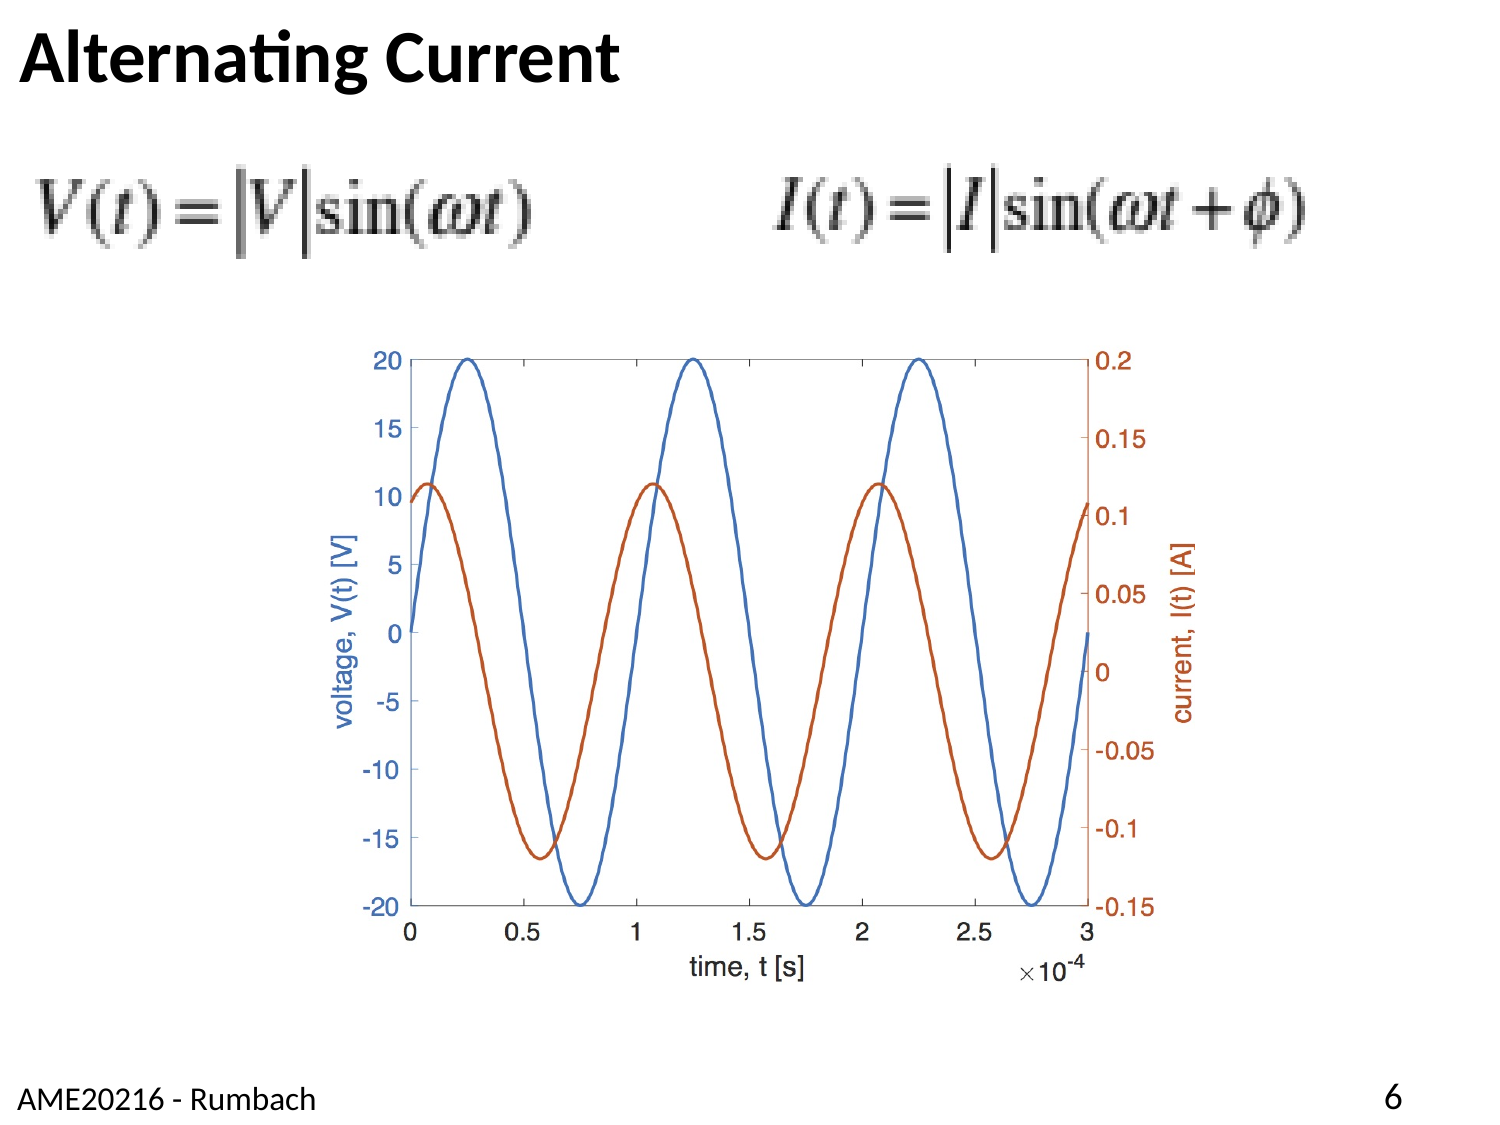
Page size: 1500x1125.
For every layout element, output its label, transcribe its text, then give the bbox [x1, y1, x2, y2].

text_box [764, 154, 1315, 260]
text_box Alternating Current [4, 0, 637, 105]
picture [293, 307, 1195, 985]
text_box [25, 154, 537, 266]
